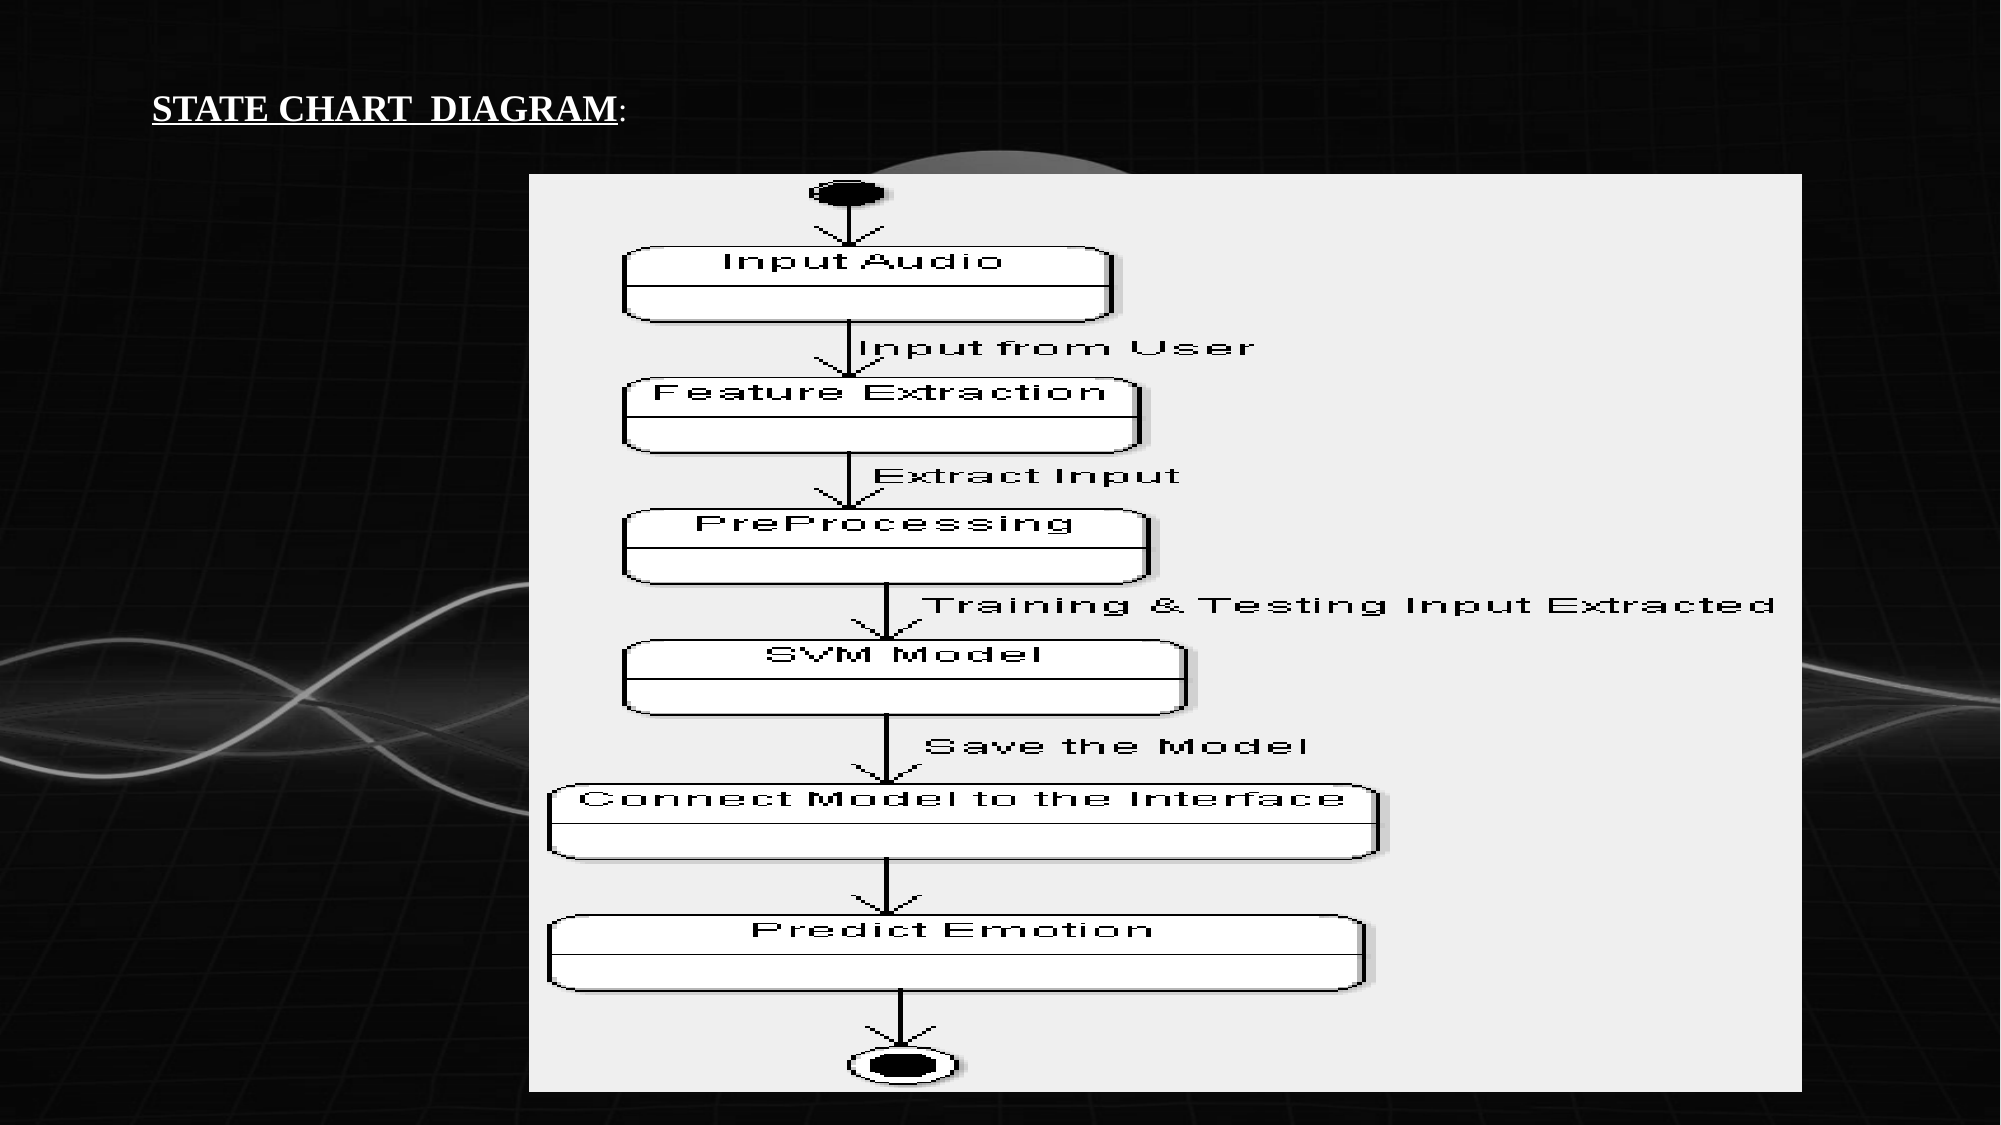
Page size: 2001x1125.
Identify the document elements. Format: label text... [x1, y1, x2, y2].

text_box STATE CHART DIAGRAM: [137, 81, 1138, 137]
picture [0, 0, 2001, 1125]
